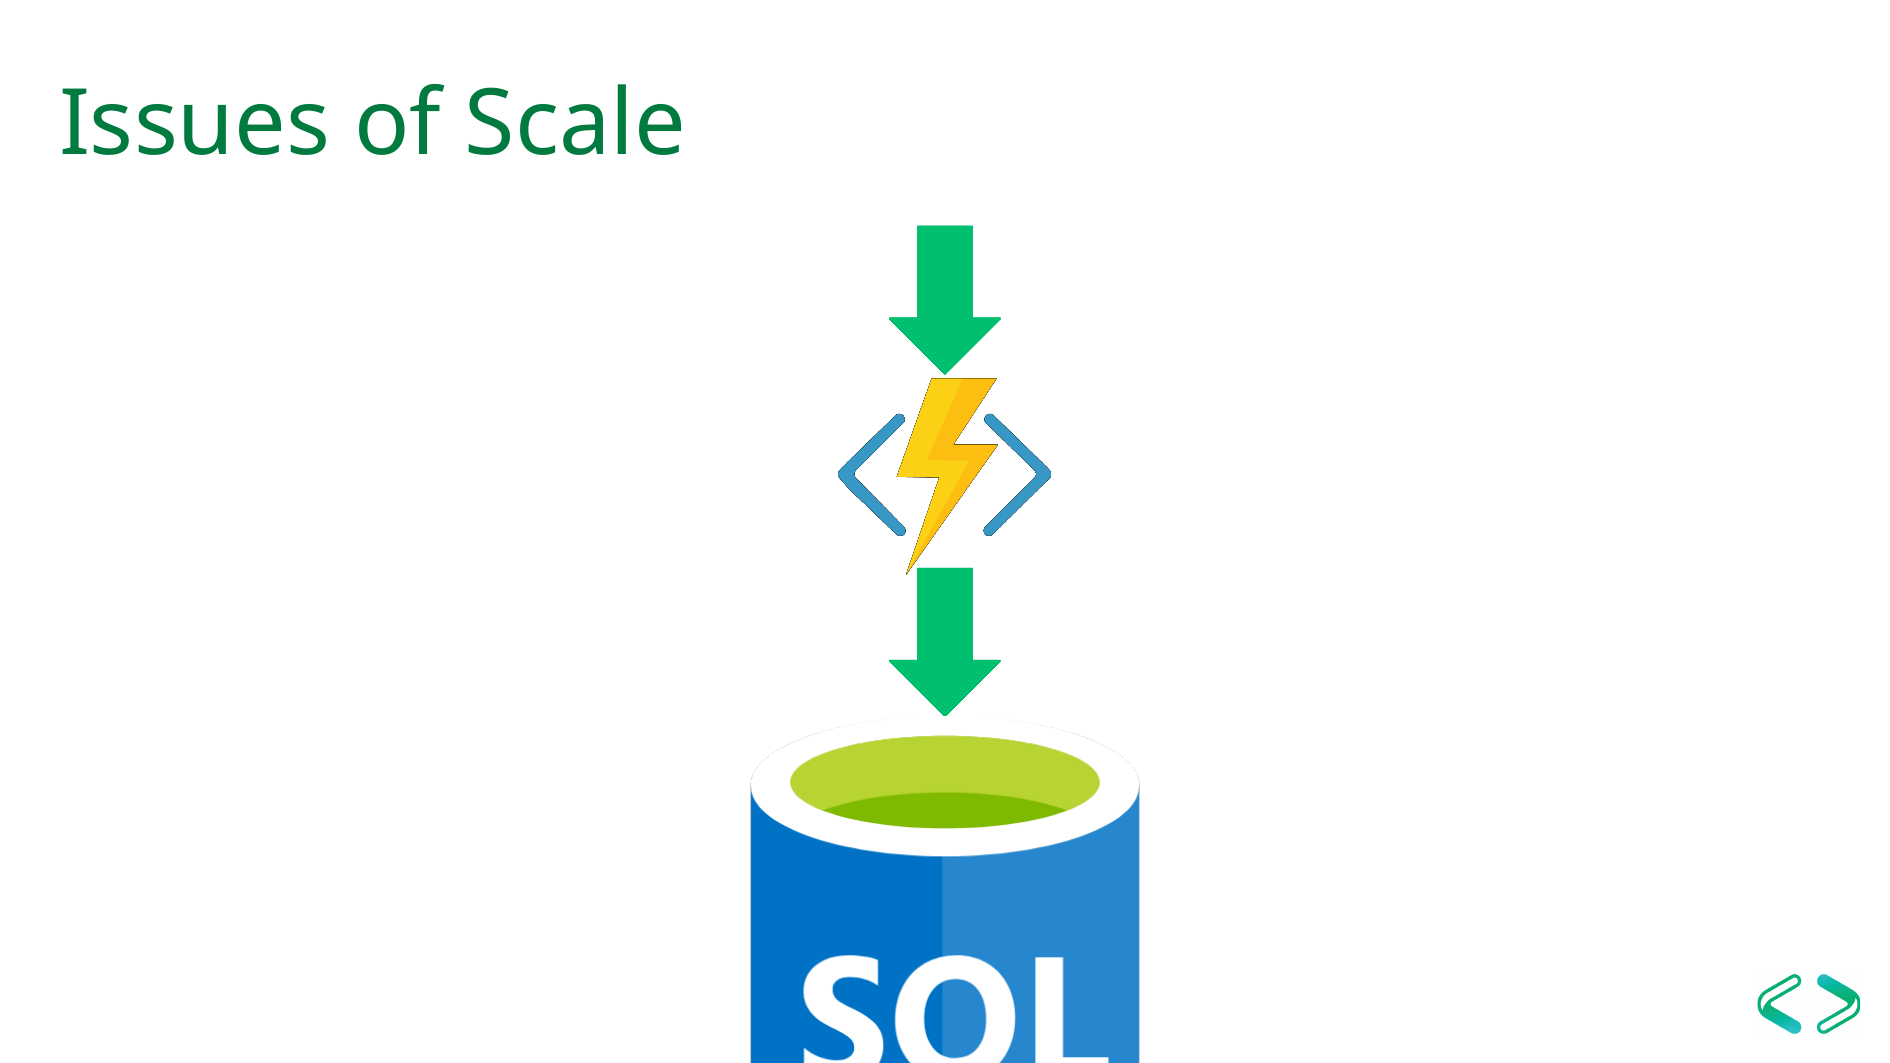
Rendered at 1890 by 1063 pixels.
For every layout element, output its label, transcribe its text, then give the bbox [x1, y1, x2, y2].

text_box [889, 227, 1001, 367]
title Issues of Scale [59, 59, 1831, 178]
picture [838, 370, 1052, 584]
picture [686, 715, 1204, 1063]
text_box [889, 594, 1001, 714]
